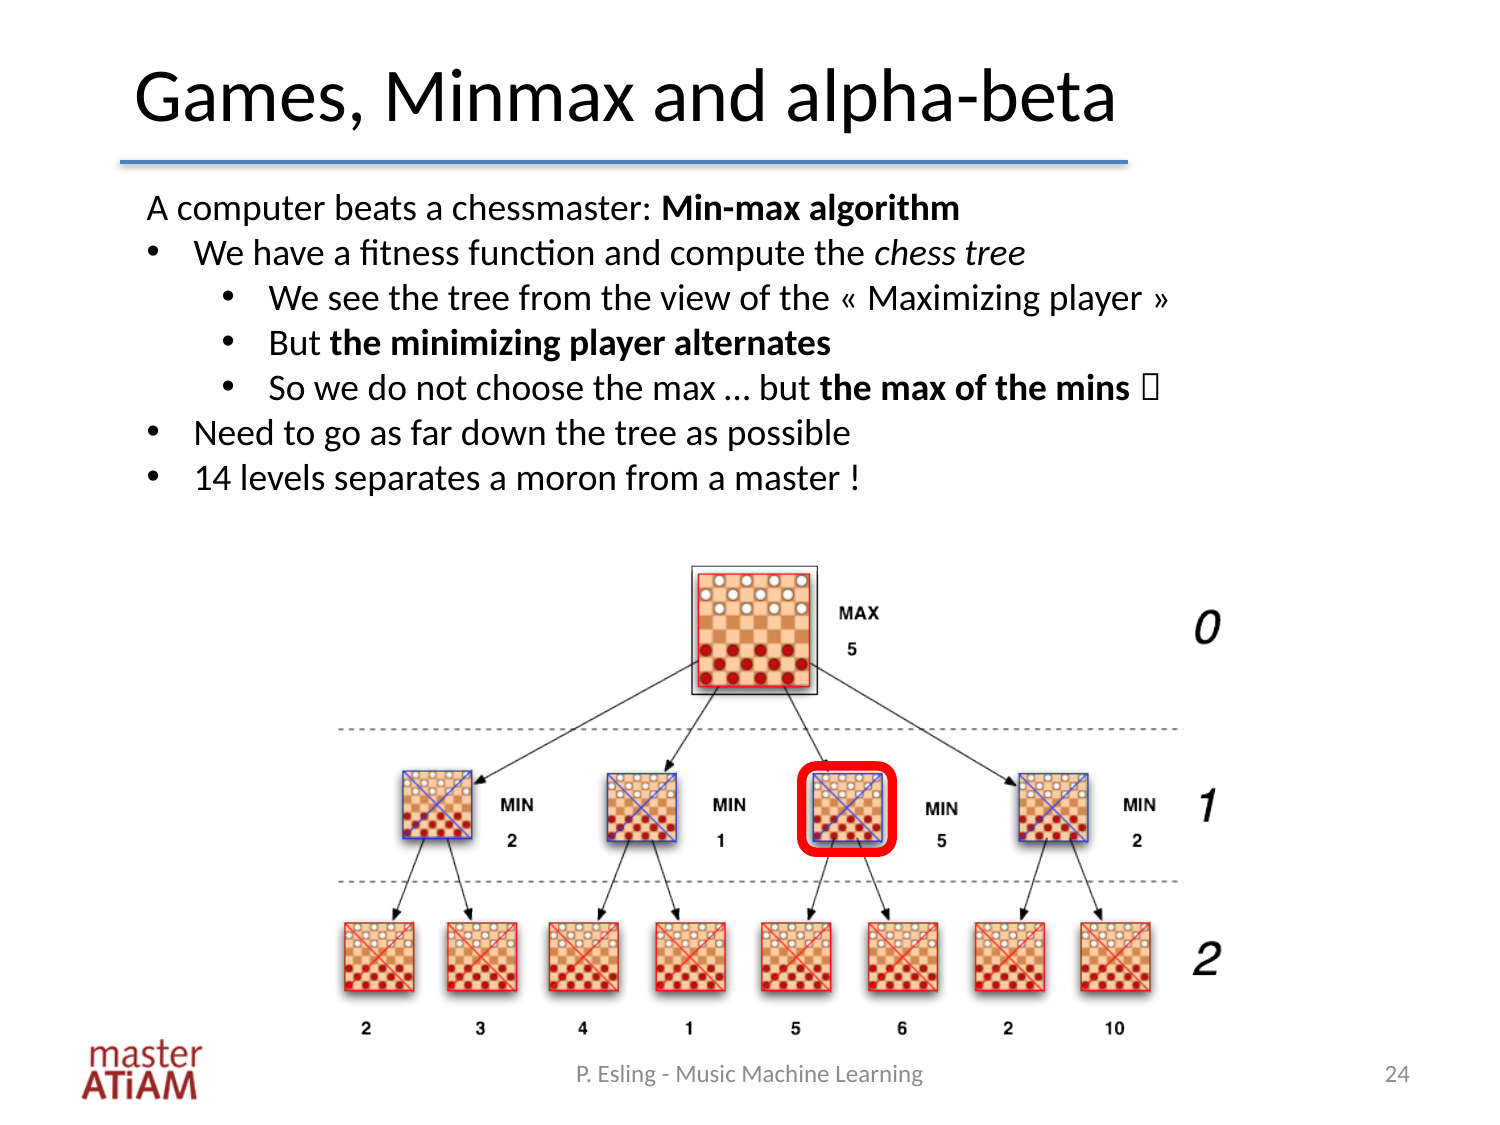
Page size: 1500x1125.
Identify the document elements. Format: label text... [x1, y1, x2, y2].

slide_number 24 [1279, 1042, 1425, 1103]
text_box A computer beats a chessmaster: Min-max algorithm We have a fitness function and compute the chess tree We see the tree from the view of the « Maximizing player » But the minimizing player alternates So we do not choose the max … but the max of the mins  Need to go as far down the tree as possible 14 levels separates a moron from a master ! [131, 175, 1186, 551]
title Games, Minmax and alpha-beta [119, 37, 1398, 145]
picture [325, 530, 1276, 1101]
picture [80, 1038, 205, 1101]
